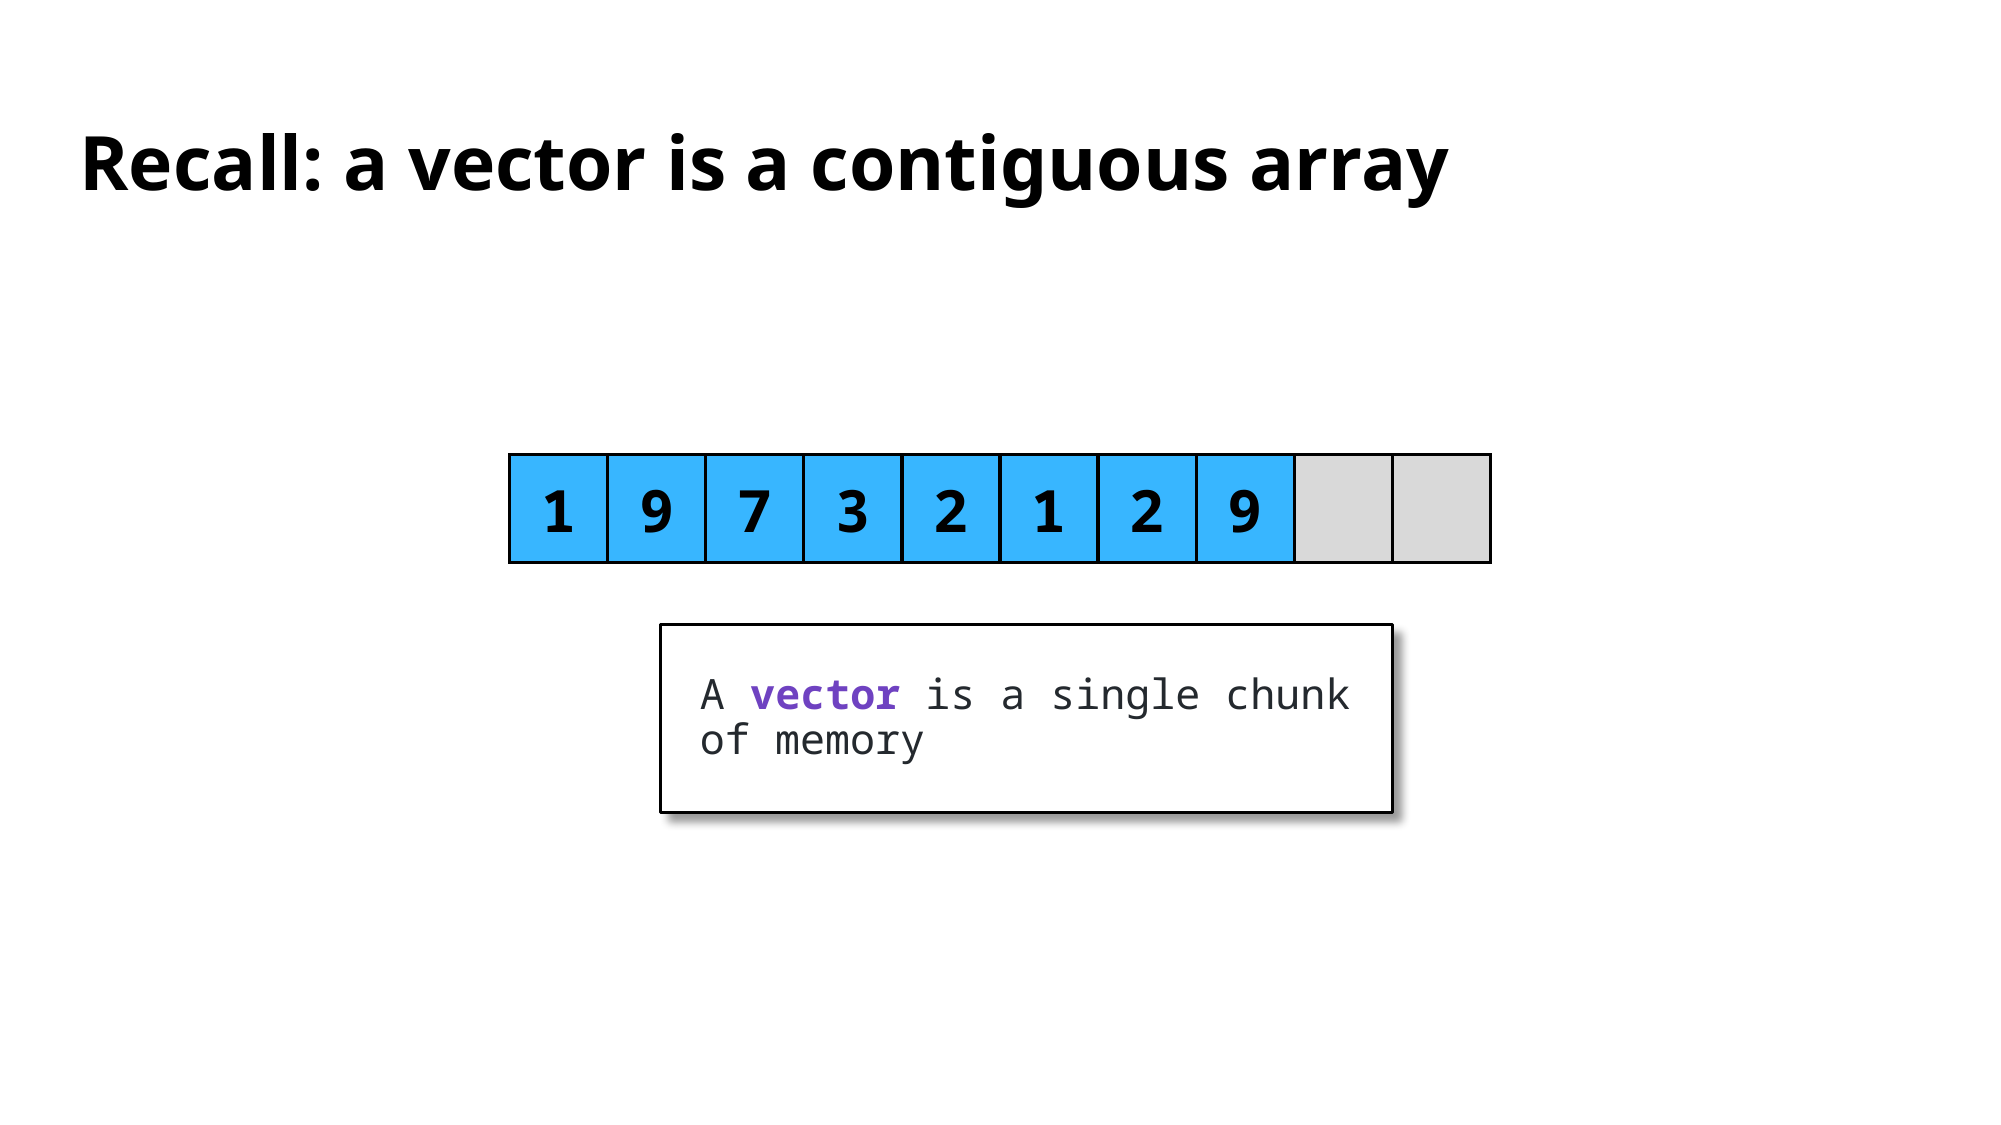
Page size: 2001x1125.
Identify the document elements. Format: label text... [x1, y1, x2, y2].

text_box A vector is a single chunk of memory [660, 624, 1393, 813]
text_box 7 [704, 453, 802, 564]
text_box 9 [1195, 453, 1293, 564]
text_box 2 [900, 453, 998, 564]
text_box 1 [998, 453, 1097, 564]
text_box [1391, 453, 1492, 564]
text_box [1293, 453, 1391, 564]
title Recall: a vector is a contiguous array [64, 103, 1936, 230]
text_box 2 [1097, 453, 1195, 564]
text_box 9 [606, 453, 704, 564]
text_box 1 [508, 453, 606, 564]
text_box 3 [802, 453, 900, 564]
